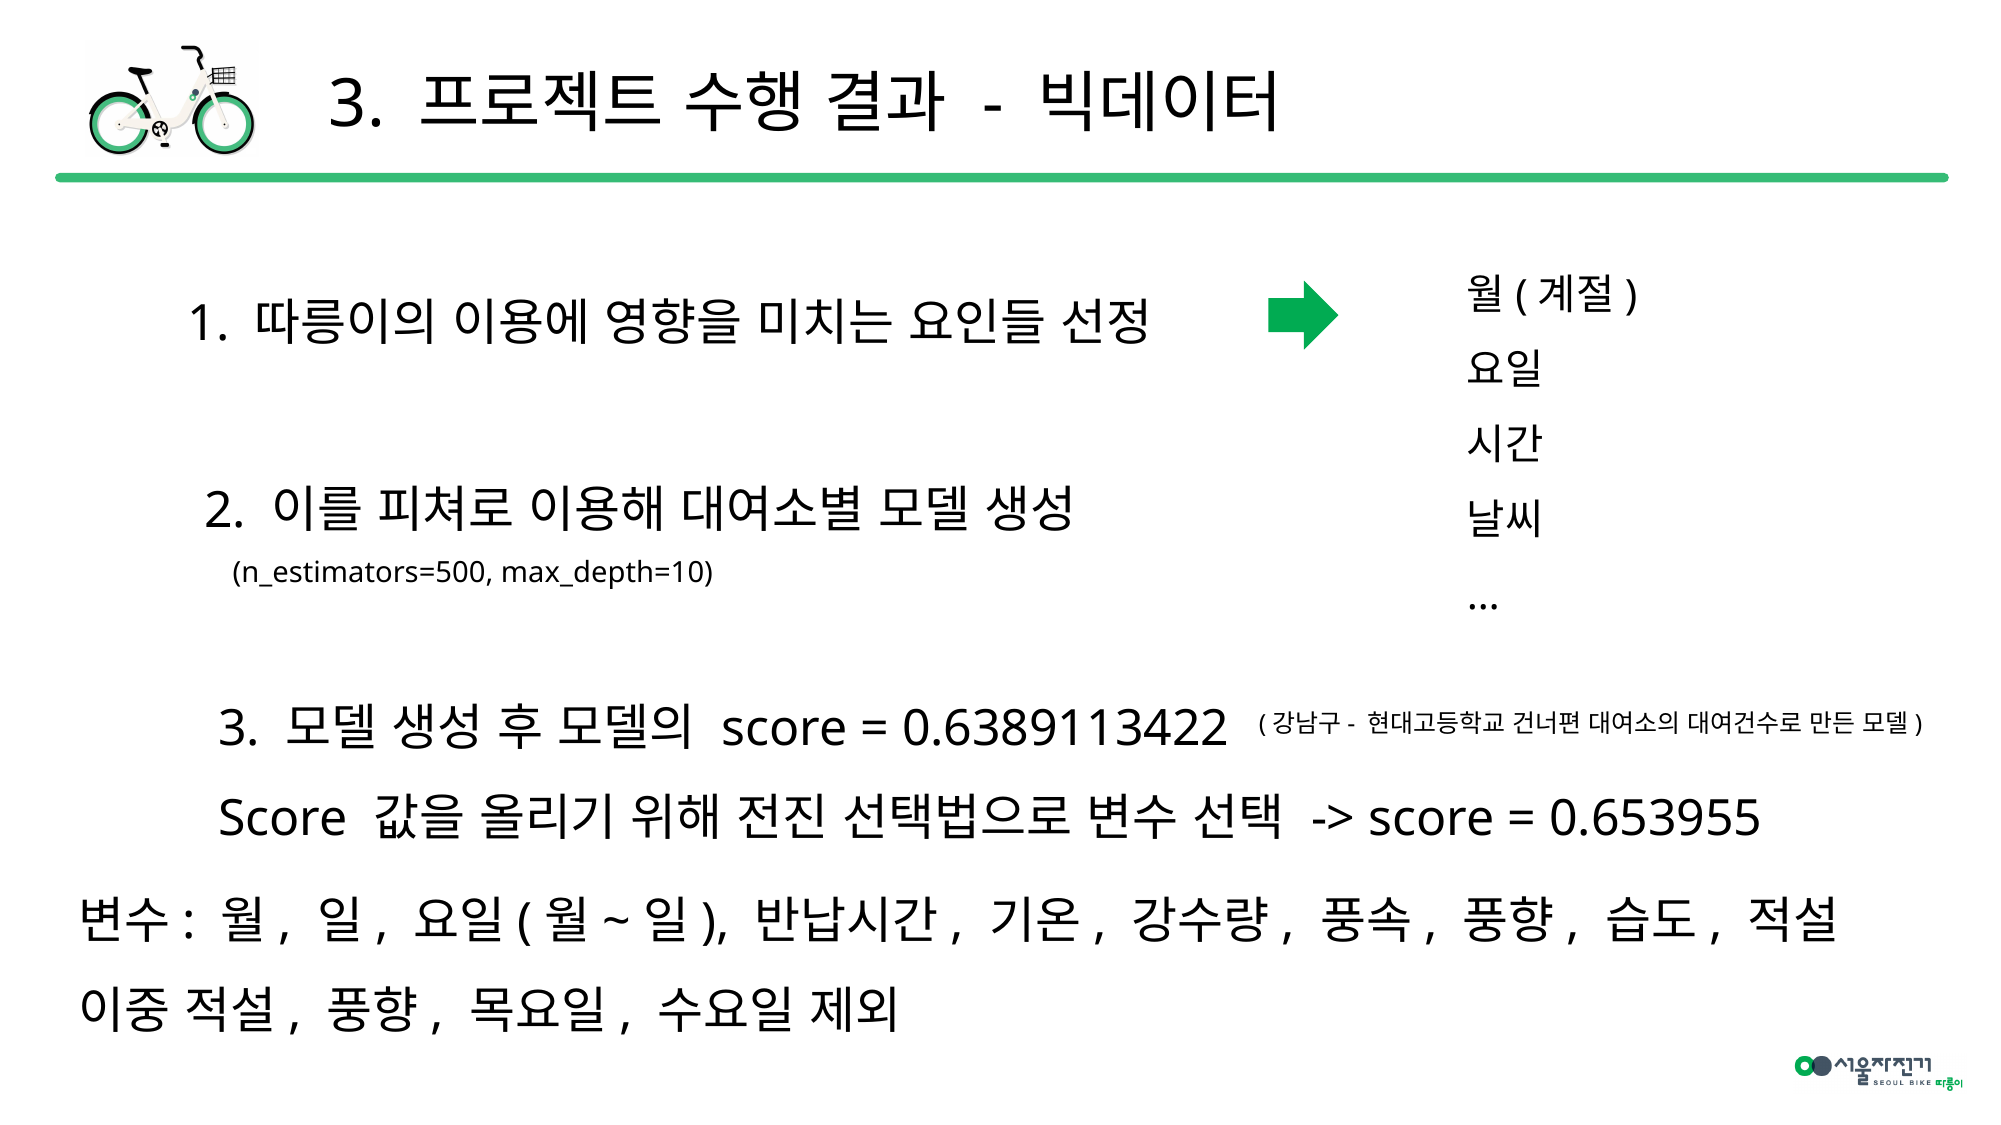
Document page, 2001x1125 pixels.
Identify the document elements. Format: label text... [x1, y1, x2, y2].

picture [85, 40, 259, 157]
text_box 2. 이를 피쳐로 이용해 대여소별 모델 생성 [189, 470, 1120, 546]
text_box 변수: 월, 일, 요일(월~일), 반납시간, 기온, 강수량, 풍속, 풍향, 습도, 적설 이중 적설, 풍향, 목요일, 수요일 제외 [63, 851, 1855, 1046]
text_box (강남구- 현대고등학교 건너편 대여소의 대여건수로 만든 모델) [1244, 700, 1944, 745]
text_box 월(계절) 요일 시간 날씨 … [1452, 235, 1653, 626]
text_box 1. 따릉이의 이용에 영향을 미치는 요인들 선정 [172, 283, 1168, 358]
text_box 3. 모델 생성 후 모델의 score = 0.6389113422 Score 값을 올리기 위해 전진 선택법으로 변수 선택 -> score = 0.653955 [203, 658, 1778, 851]
text_box 3. 프로젝트 수행 결과 - 빅데이터 [314, 52, 1299, 148]
text_box (n_estimators=500, max_depth=10) [217, 546, 1218, 596]
picture [1793, 1053, 1967, 1094]
text_box [1268, 280, 1339, 350]
